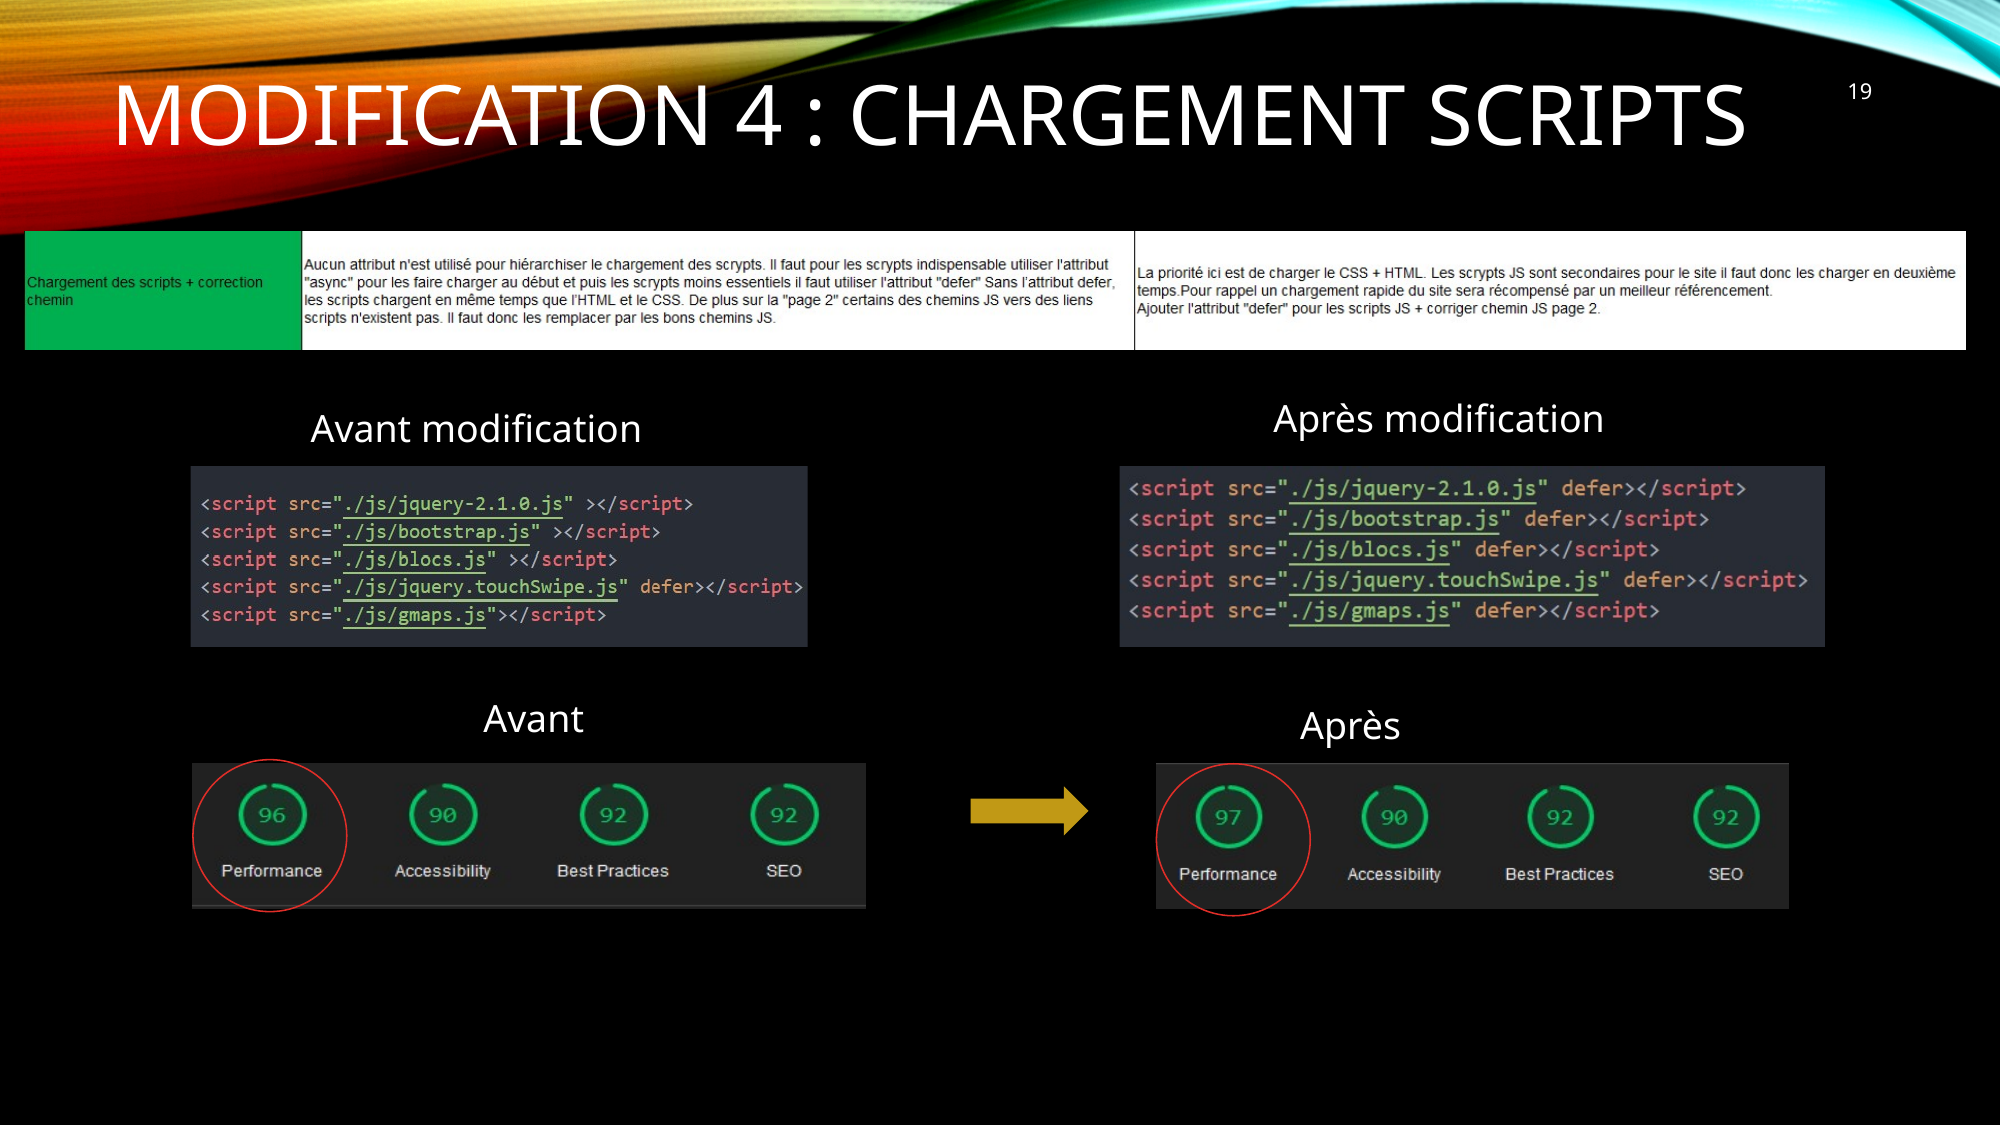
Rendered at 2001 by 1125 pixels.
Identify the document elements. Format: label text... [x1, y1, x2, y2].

slide_number 19 [1437, 62, 1888, 123]
text_box Après [1285, 694, 1590, 755]
text_box [1201, 909, 1266, 916]
title Modification 4 : Chargement scripts [24, 12, 1764, 226]
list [24, 231, 1966, 350]
picture [190, 466, 808, 647]
picture [1119, 466, 1826, 647]
text_box [969, 785, 1090, 837]
picture [0, 0, 2000, 237]
text_box Avant [468, 687, 773, 748]
picture [192, 762, 866, 909]
text_box Après modification [1258, 387, 1686, 448]
picture [1156, 762, 1789, 909]
text_box Avant modification [295, 397, 724, 458]
